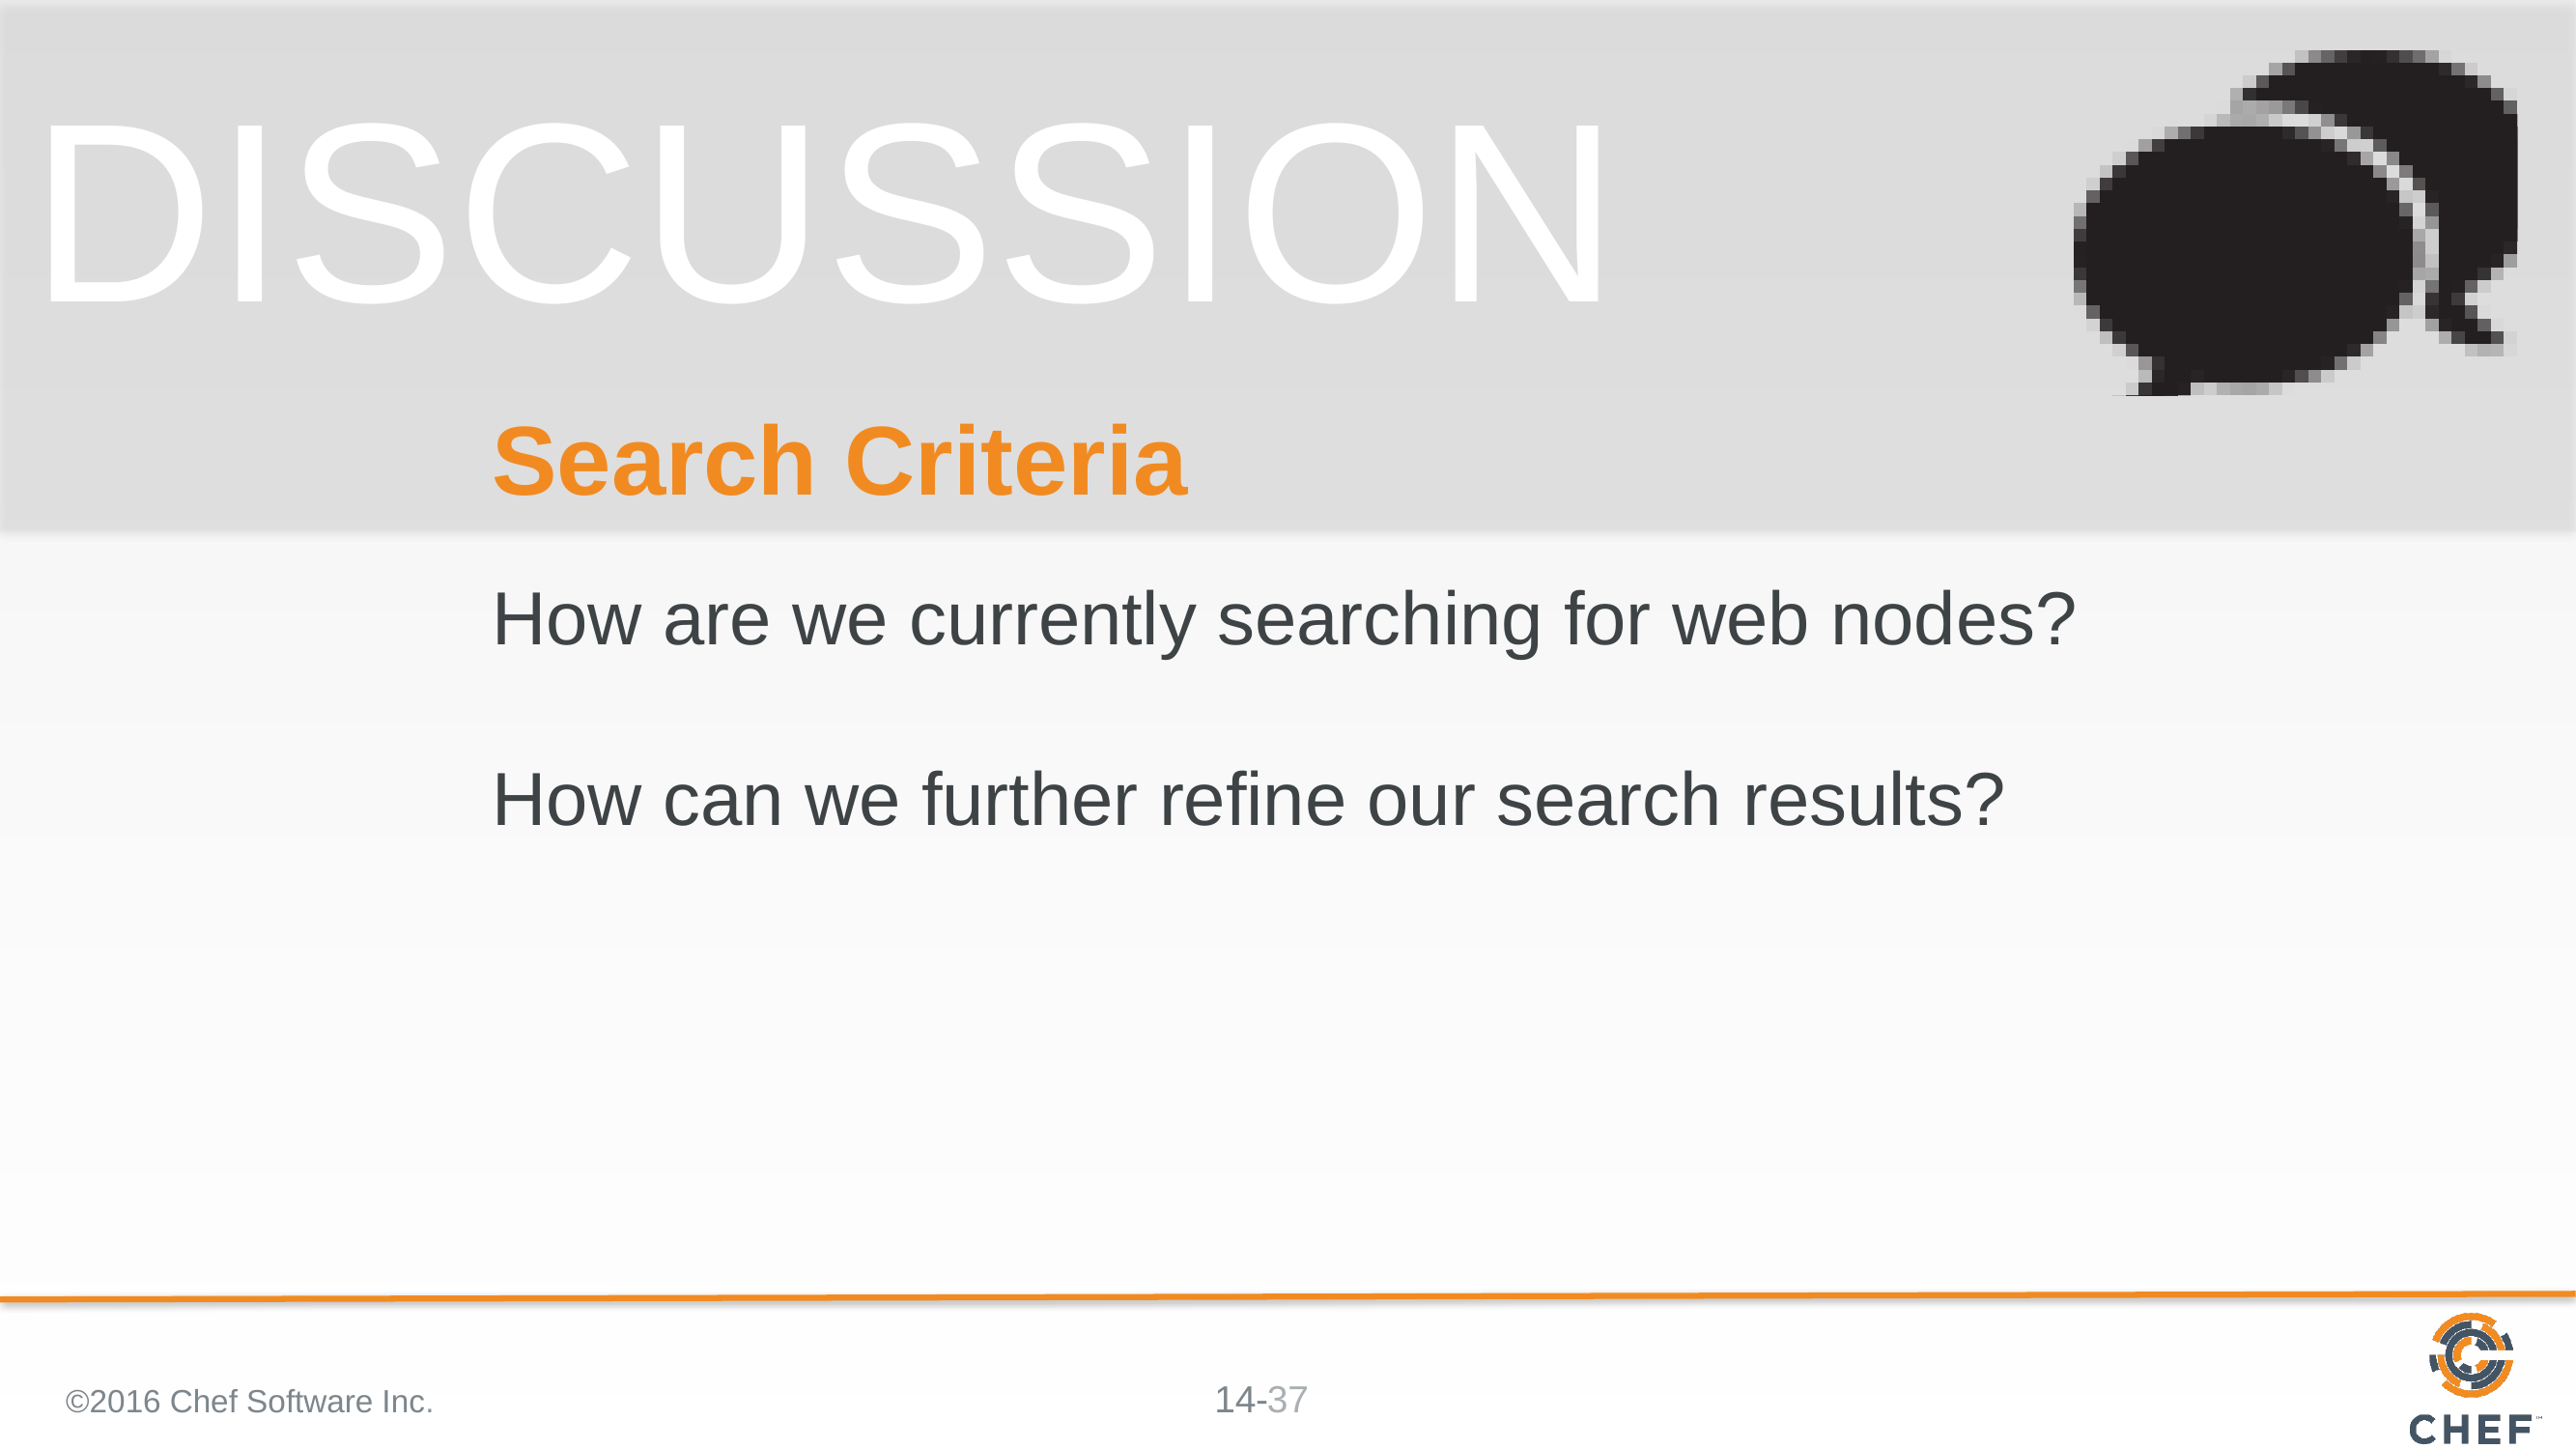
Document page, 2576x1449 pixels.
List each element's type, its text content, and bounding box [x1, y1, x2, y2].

slide_number 37 [998, 1359, 1578, 1437]
picture [2399, 1297, 2550, 1449]
footer ©2016 Chef Software Inc. [51, 1359, 952, 1440]
title Search Criteria [477, 395, 2217, 531]
subtitle How are we currently searching for web nodes? How can we further refine our search results? [477, 554, 2217, 959]
